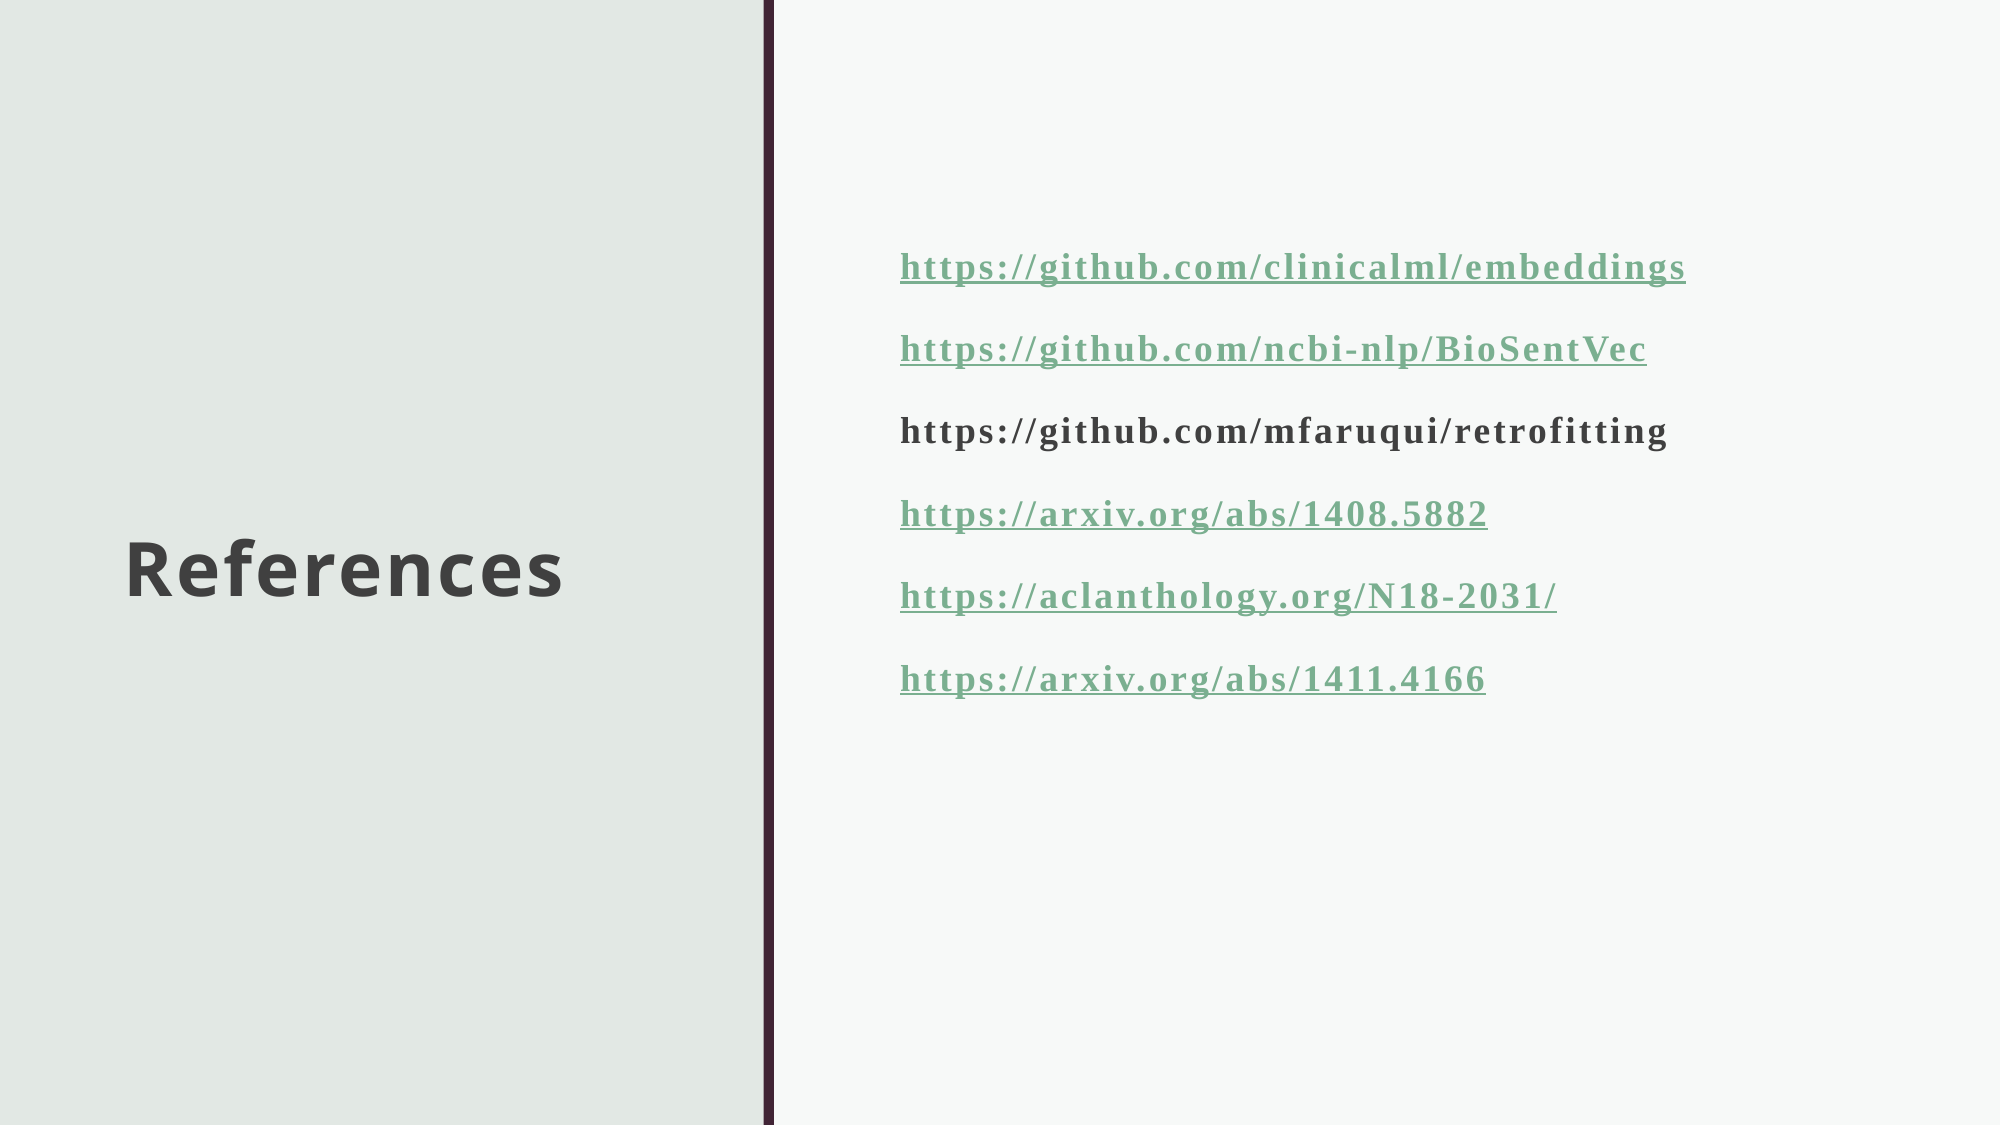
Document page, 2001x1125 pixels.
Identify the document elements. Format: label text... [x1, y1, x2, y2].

list https://github.com/clinicalml/embeddings https://github.com/ncbi-nlp/BioSentVec https://github.com/mfaruqui/retrofitting https://arxiv.org/abs/1408.5882 https://aclanthology.org/N18-2031/ https://arxiv.org/abs/1411.4166 [881, 115, 1895, 969]
title References [105, 115, 666, 969]
